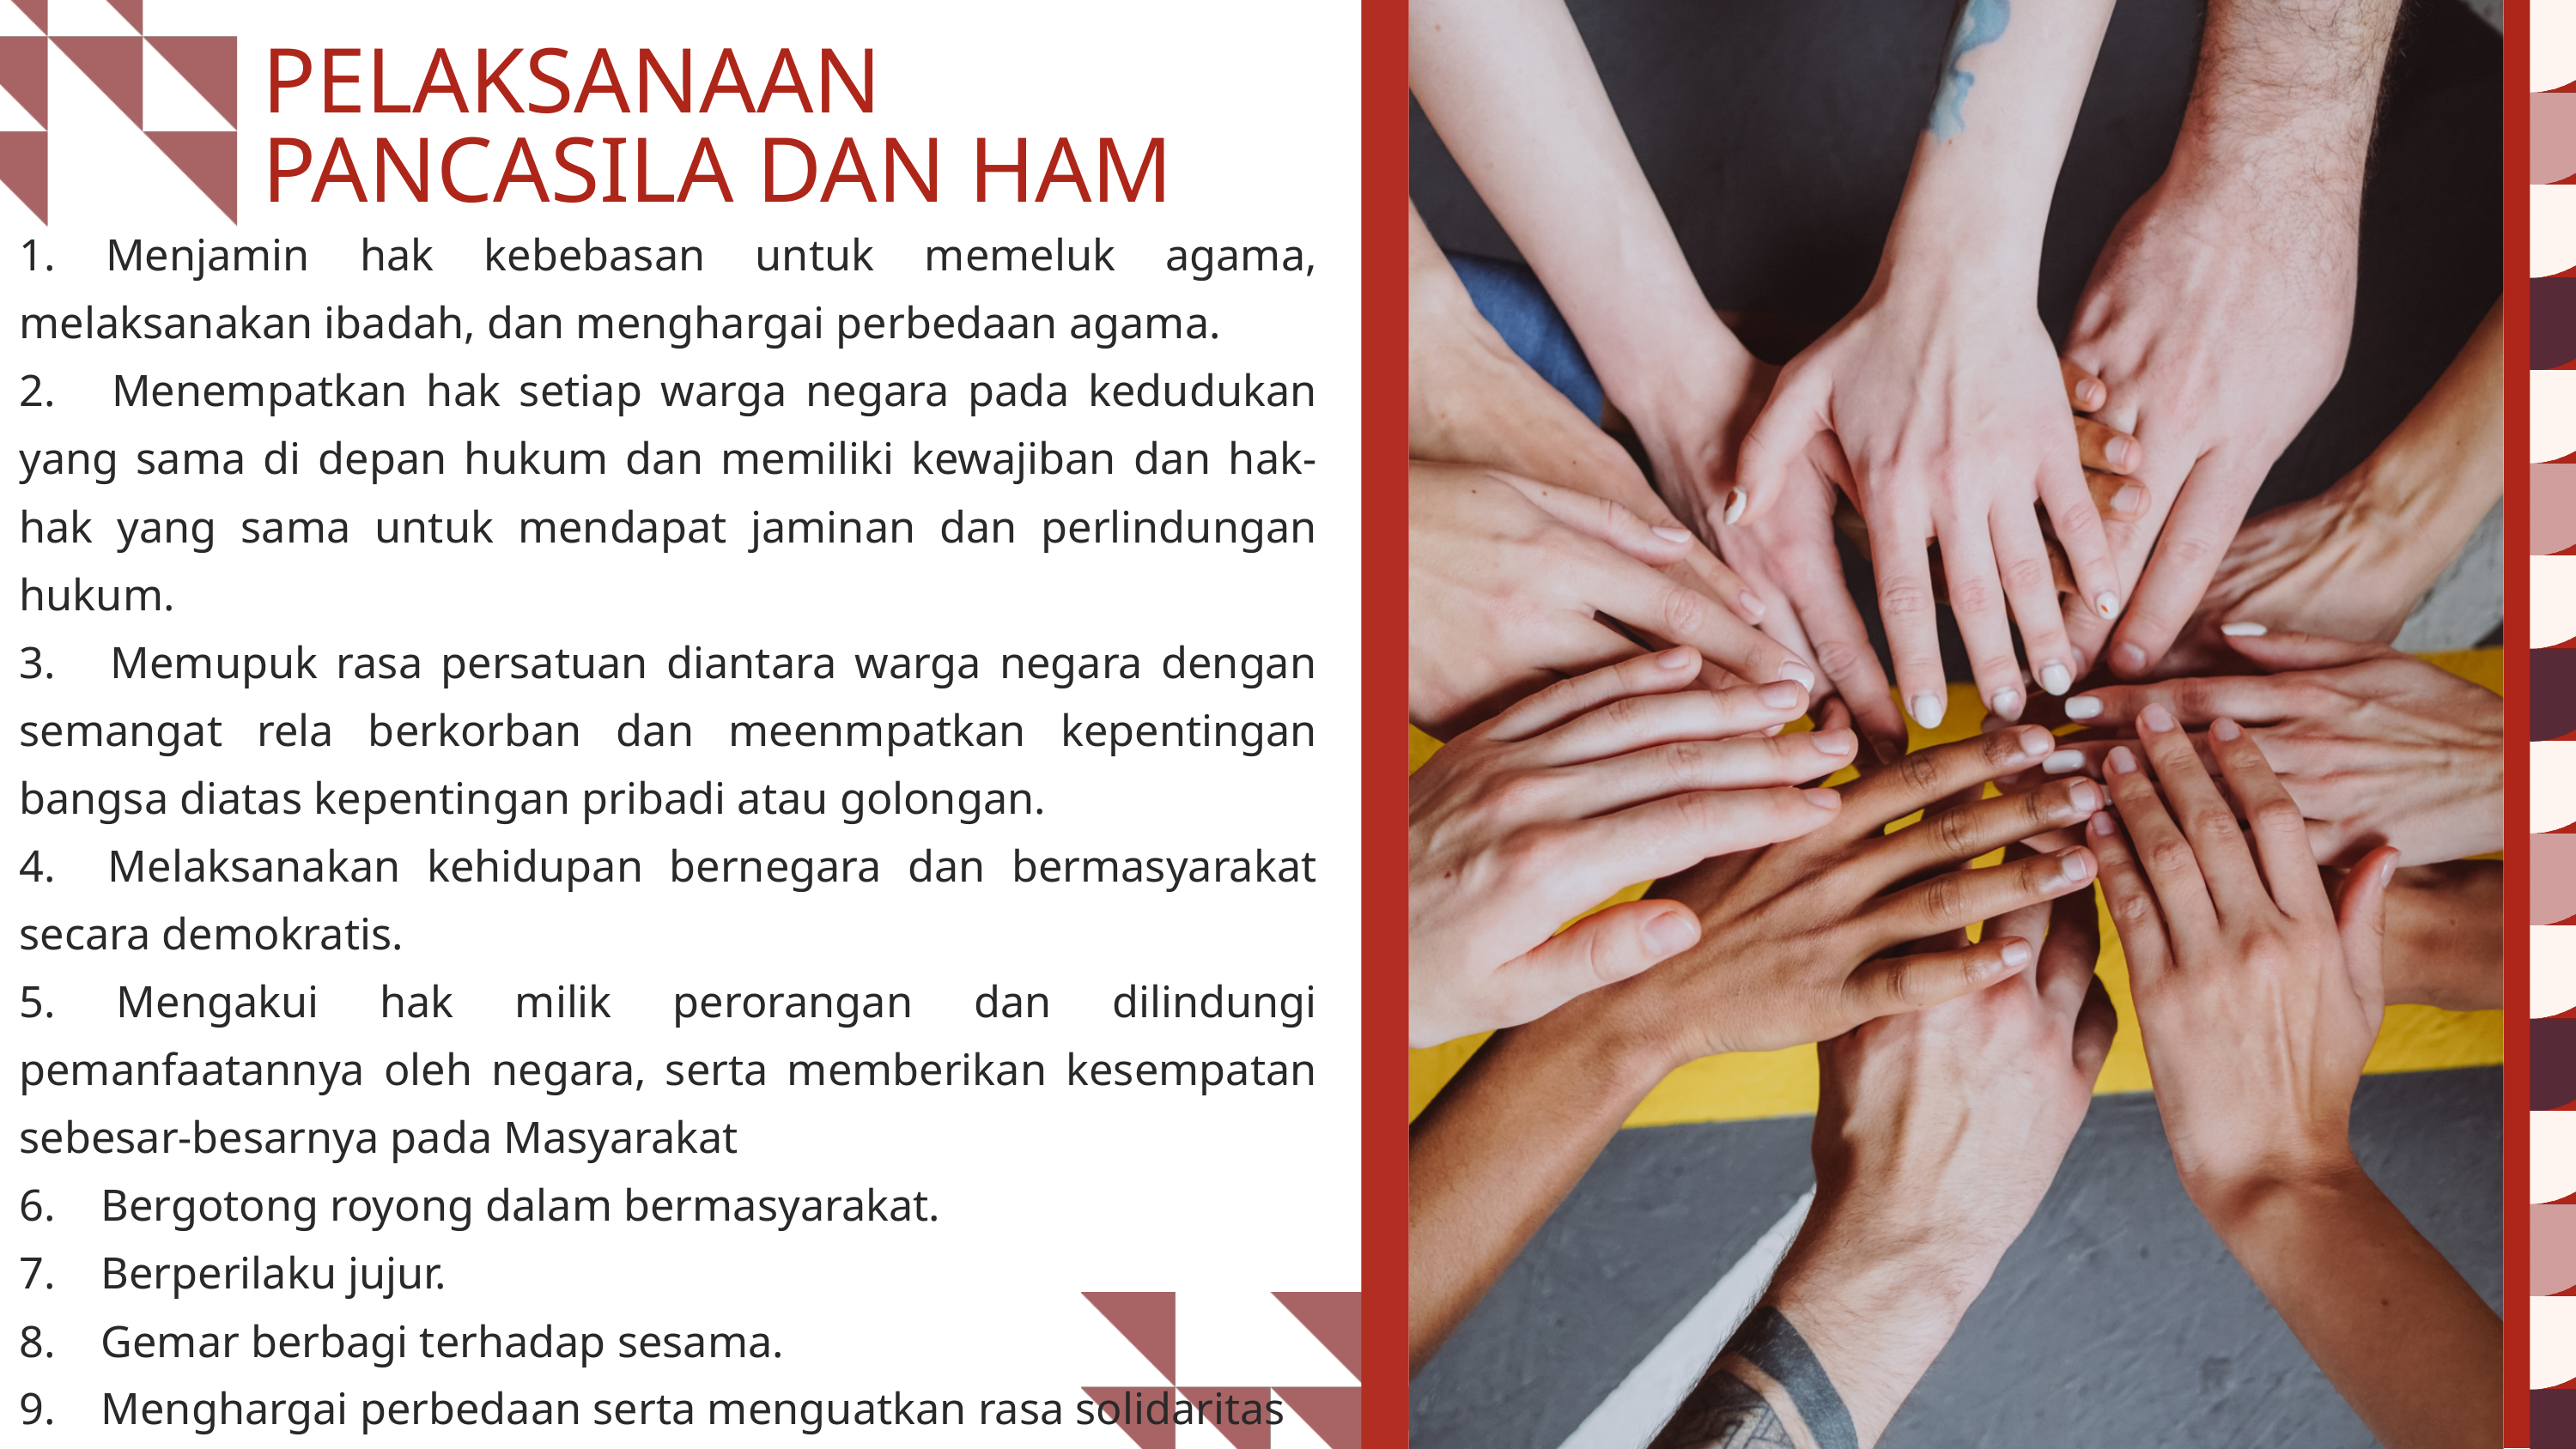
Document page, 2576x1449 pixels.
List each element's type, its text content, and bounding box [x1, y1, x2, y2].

text_box 1. Menjamin hak kebebasan untuk memeluk agama, melaksanakan ibadah, dan menghargai perbedaan agama. 2. Menempatkan hak setiap warga negara pada kedudukan yang sama di depan hukum dan memiliki kewajiban dan hak-hak yang sama untuk mendapat jaminan dan perlindungan hukum. 3. Memupuk rasa persatuan diantara warga negara dengan semangat rela berkorban dan meenmpatkan kepentingan bangsa diatas kepentingan pribadi atau golongan. 4. Melaksanakan kehidupan bernegara dan bermasyarakat secara demokratis. 5. Mengakui hak milik perorangan dan dilindungi pemanfaatannya oleh negara, serta memberikan kesempatan sebesar-besarnya pada Masyarakat 6. Bergotong royong dalam bermasyarakat. 7. Berperilaku jujur. 8. Gemar berbagi terhadap sesama. 9. Menghargai perbedaan serta menguatkan rasa solidaritas [19, 211, 1318, 1434]
text_box [1080, 1292, 1356, 1449]
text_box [1415, 0, 2503, 1449]
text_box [2503, 0, 2576, 1449]
text_box PELAKSANAAN PANCASILA DAN HAM [262, 40, 1288, 211]
text_box [0, 0, 238, 227]
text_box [1361, 0, 1409, 1449]
